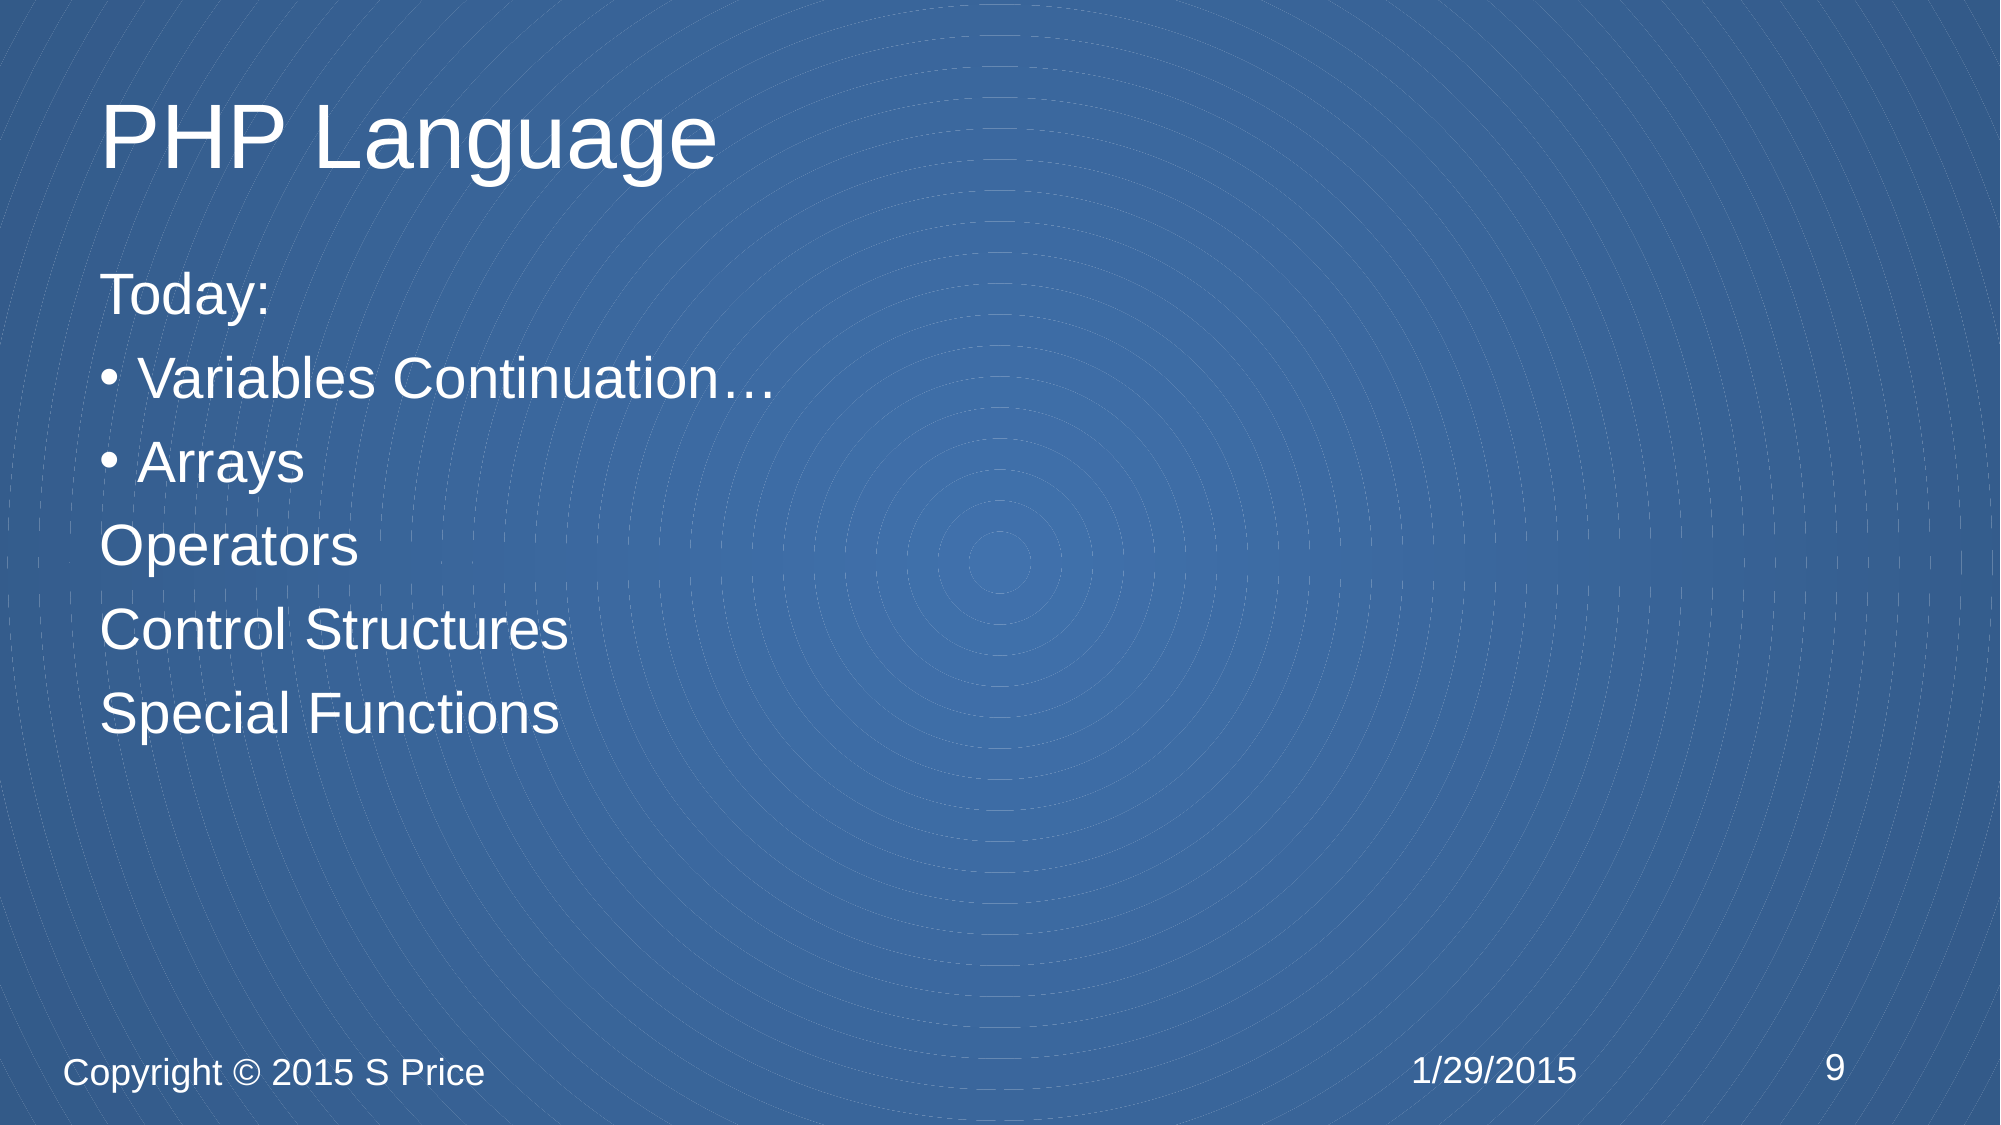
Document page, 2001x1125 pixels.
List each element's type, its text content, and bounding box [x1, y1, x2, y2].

title PHP Language [99, 44, 1900, 233]
subtitle Today: Variables Continuation… Arrays Operators Control Structures Special Functions [99, 264, 1900, 962]
slide_number 9 [1810, 1034, 1901, 1097]
footer Copyright © 2015 S Price [48, 1039, 1397, 1101]
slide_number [1396, 1038, 1659, 1100]
